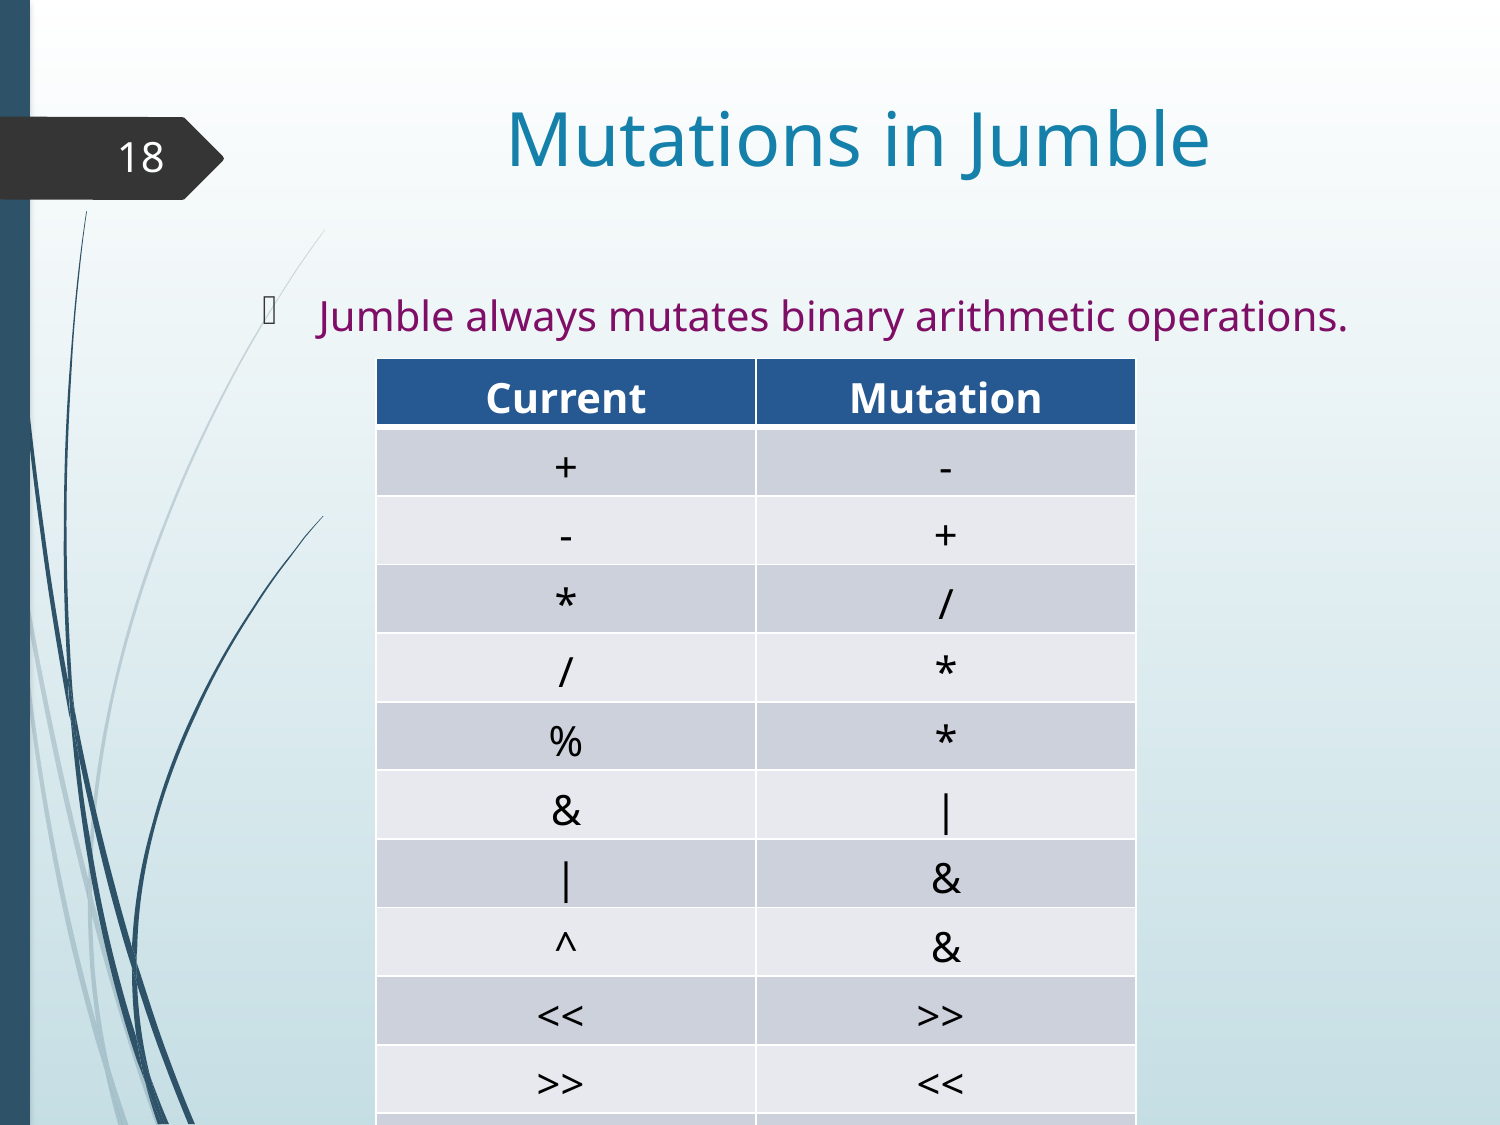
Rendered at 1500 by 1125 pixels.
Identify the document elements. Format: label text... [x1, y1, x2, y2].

table_cell & [757, 908, 1135, 975]
table_cell ^ [377, 908, 755, 975]
table_cell << [757, 1046, 1135, 1112]
table_cell * [757, 634, 1135, 701]
table_cell + [377, 430, 755, 495]
table_cell >>> [377, 1114, 755, 1125]
table_cell | [377, 840, 755, 907]
list Jumble always mutates binary arithmetic operations. [247, 282, 1500, 396]
table_cell << [757, 1114, 1135, 1125]
table_cell / [377, 634, 755, 701]
table_header Mutation [757, 359, 1135, 424]
table_cell - [377, 497, 755, 564]
slide_number 18 [83, 129, 180, 190]
table_cell % [377, 703, 755, 769]
table_cell >> [377, 1046, 755, 1112]
table_cell - [757, 430, 1135, 495]
table_cell & [377, 771, 755, 838]
table_cell / [757, 565, 1135, 632]
table_cell + [757, 497, 1135, 564]
table_cell * [757, 703, 1135, 769]
table_cell & [757, 840, 1135, 907]
table_cell >> [757, 977, 1135, 1044]
table_cell * [377, 565, 755, 632]
table_cell << [377, 977, 755, 1044]
table_cell | [757, 771, 1135, 838]
title Mutations in Jumble [232, 83, 1486, 206]
table_header Current [377, 359, 755, 424]
